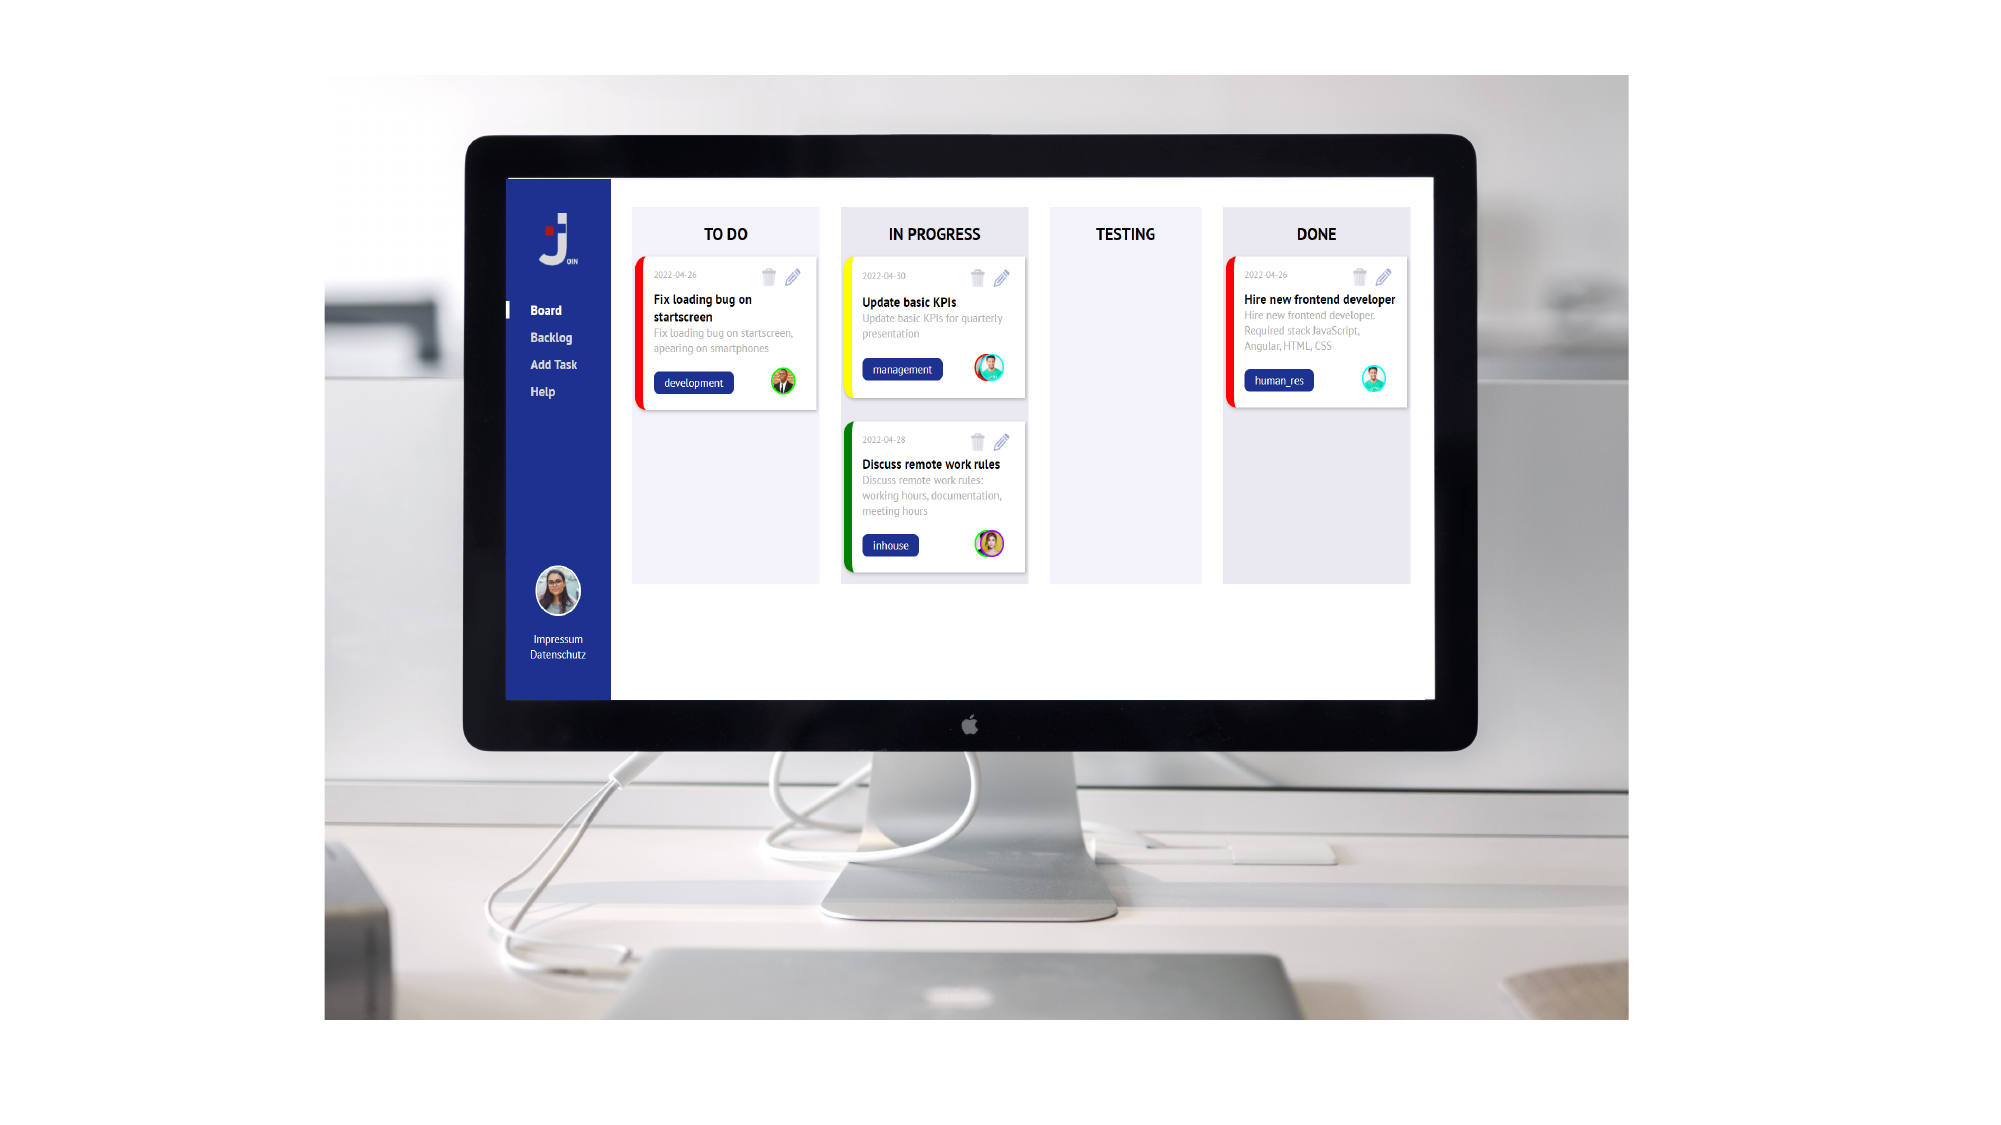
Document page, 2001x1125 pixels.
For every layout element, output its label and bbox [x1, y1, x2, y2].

text_box [324, 74, 1629, 1020]
